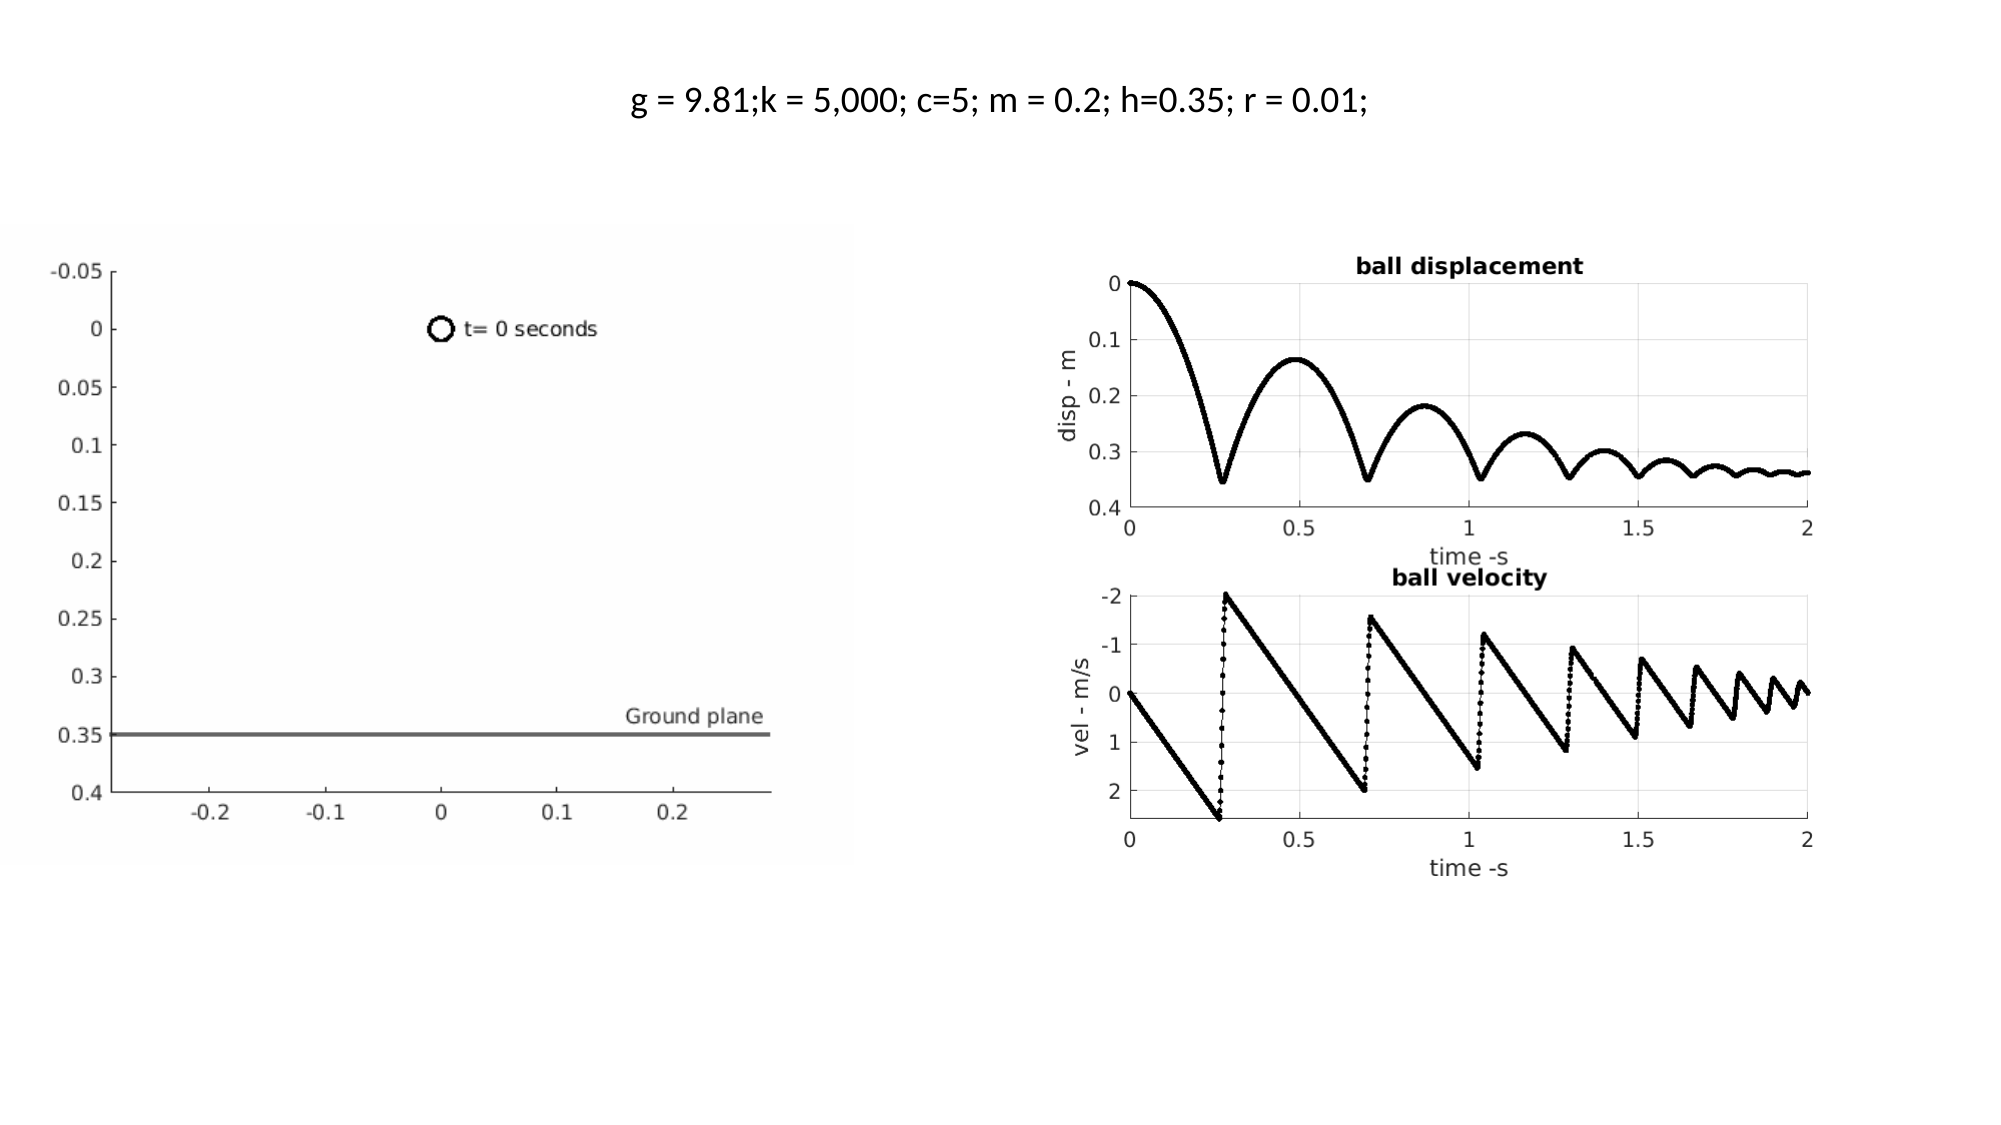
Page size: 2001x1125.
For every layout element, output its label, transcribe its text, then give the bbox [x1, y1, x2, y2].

text_box g = 9.81;k = 5,000; c=5; m = 0.2; h=0.35; r = 0.01; [509, 67, 1491, 128]
picture [1016, 234, 1891, 891]
picture [0, 224, 902, 901]
